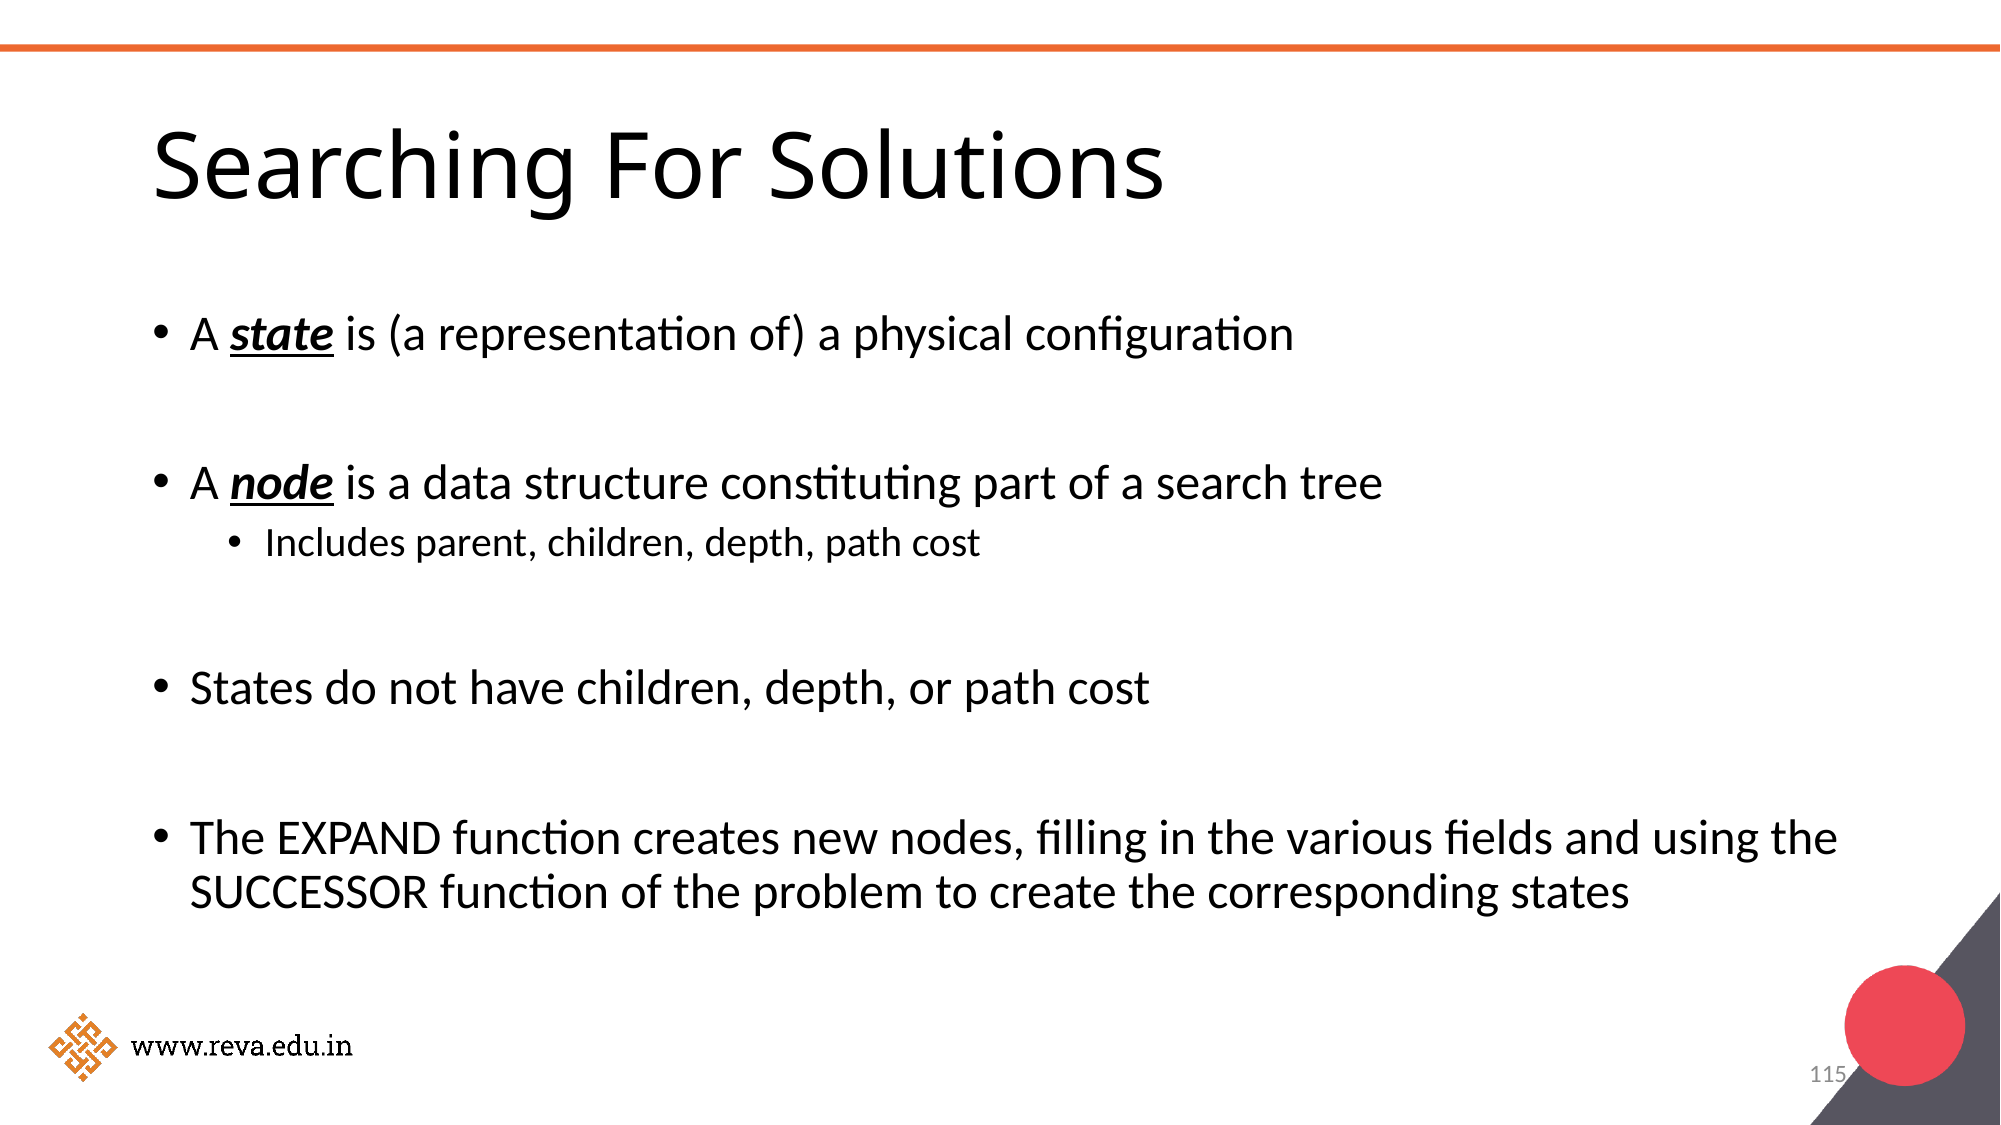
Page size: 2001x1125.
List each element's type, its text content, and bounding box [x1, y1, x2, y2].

list A state is (a representation of) a physical configuration A node is a data structure constituting part of a search tree Includes parent, children, depth, path cost States do not have children, depth, or path cost The EXPAND function creates new nodes, filling in the various fields and using the SUCCESSOR function of the problem to create the corresponding states [137, 299, 1863, 1014]
picture [1801, 882, 2000, 1125]
title Searching For Solutions [137, 59, 1863, 278]
picture [31, 1003, 366, 1092]
slide_number 115 [1412, 1042, 1863, 1103]
